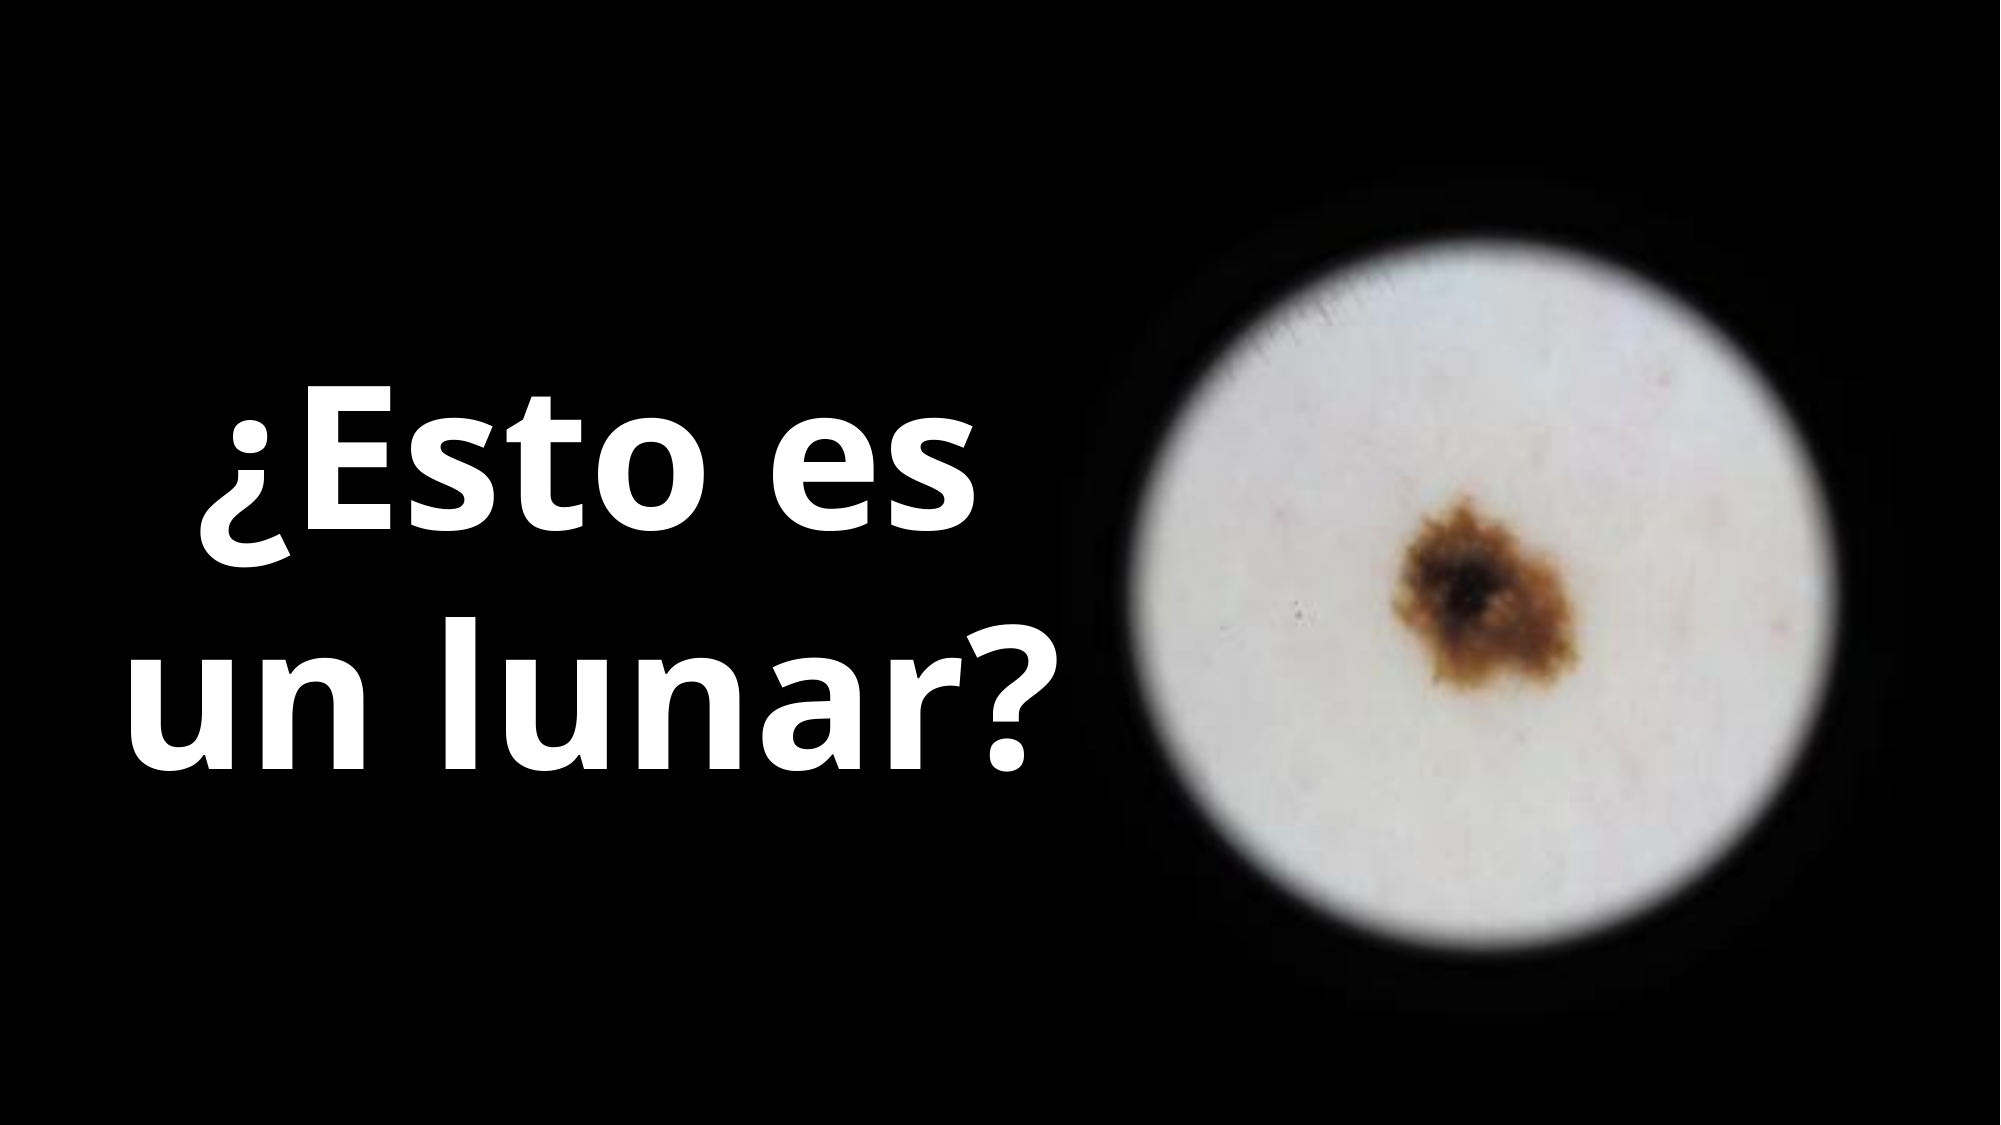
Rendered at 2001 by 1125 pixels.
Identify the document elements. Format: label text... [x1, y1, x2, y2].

text_box ¿Esto es un lunar? [74, 322, 1015, 822]
picture [1020, 127, 1959, 1066]
